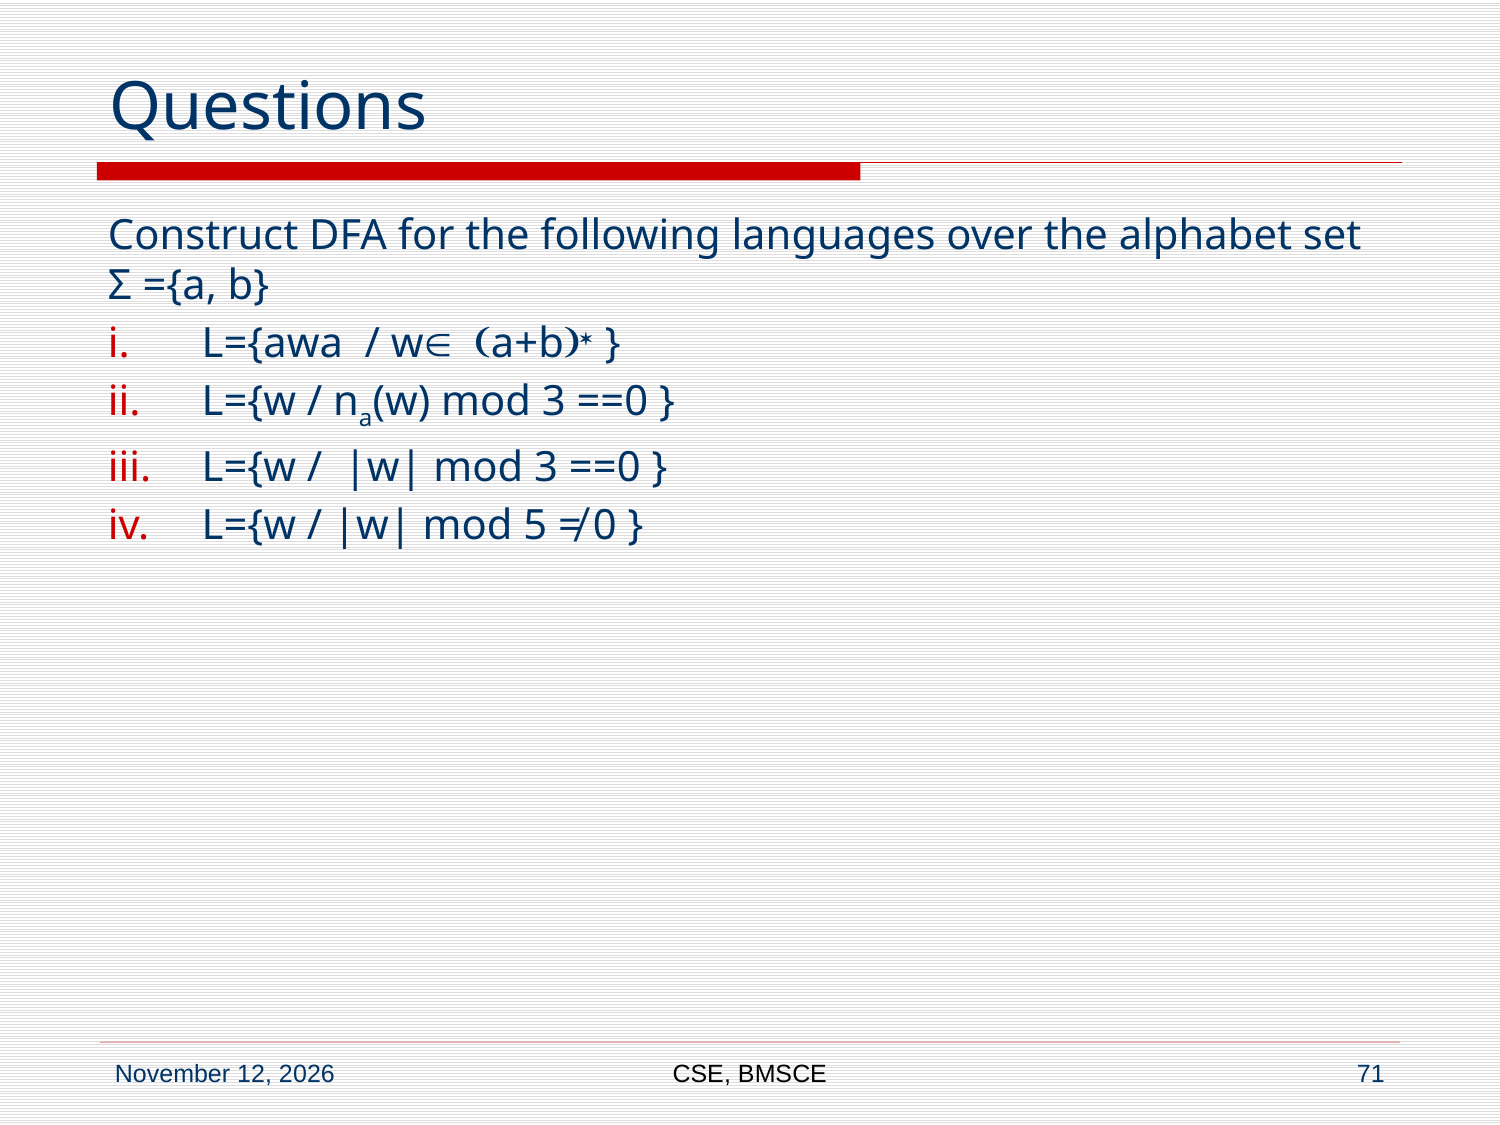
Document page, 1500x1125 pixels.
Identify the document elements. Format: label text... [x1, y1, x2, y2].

list Construct DFA for the following languages over the alphabet set Σ ={a, b} L={awa / wÎ (a+b)* } L={w / na(w) mod 3 ==0 } L={w / |w| mod 3 ==0 } L={w / |w| mod 5 ≠ 0 } [92, 200, 1406, 1025]
footer CSE, BMSCE [512, 1049, 988, 1103]
title Questions [94, 24, 1407, 150]
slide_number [99, 1049, 426, 1103]
slide_number 71 [1074, 1049, 1401, 1103]
